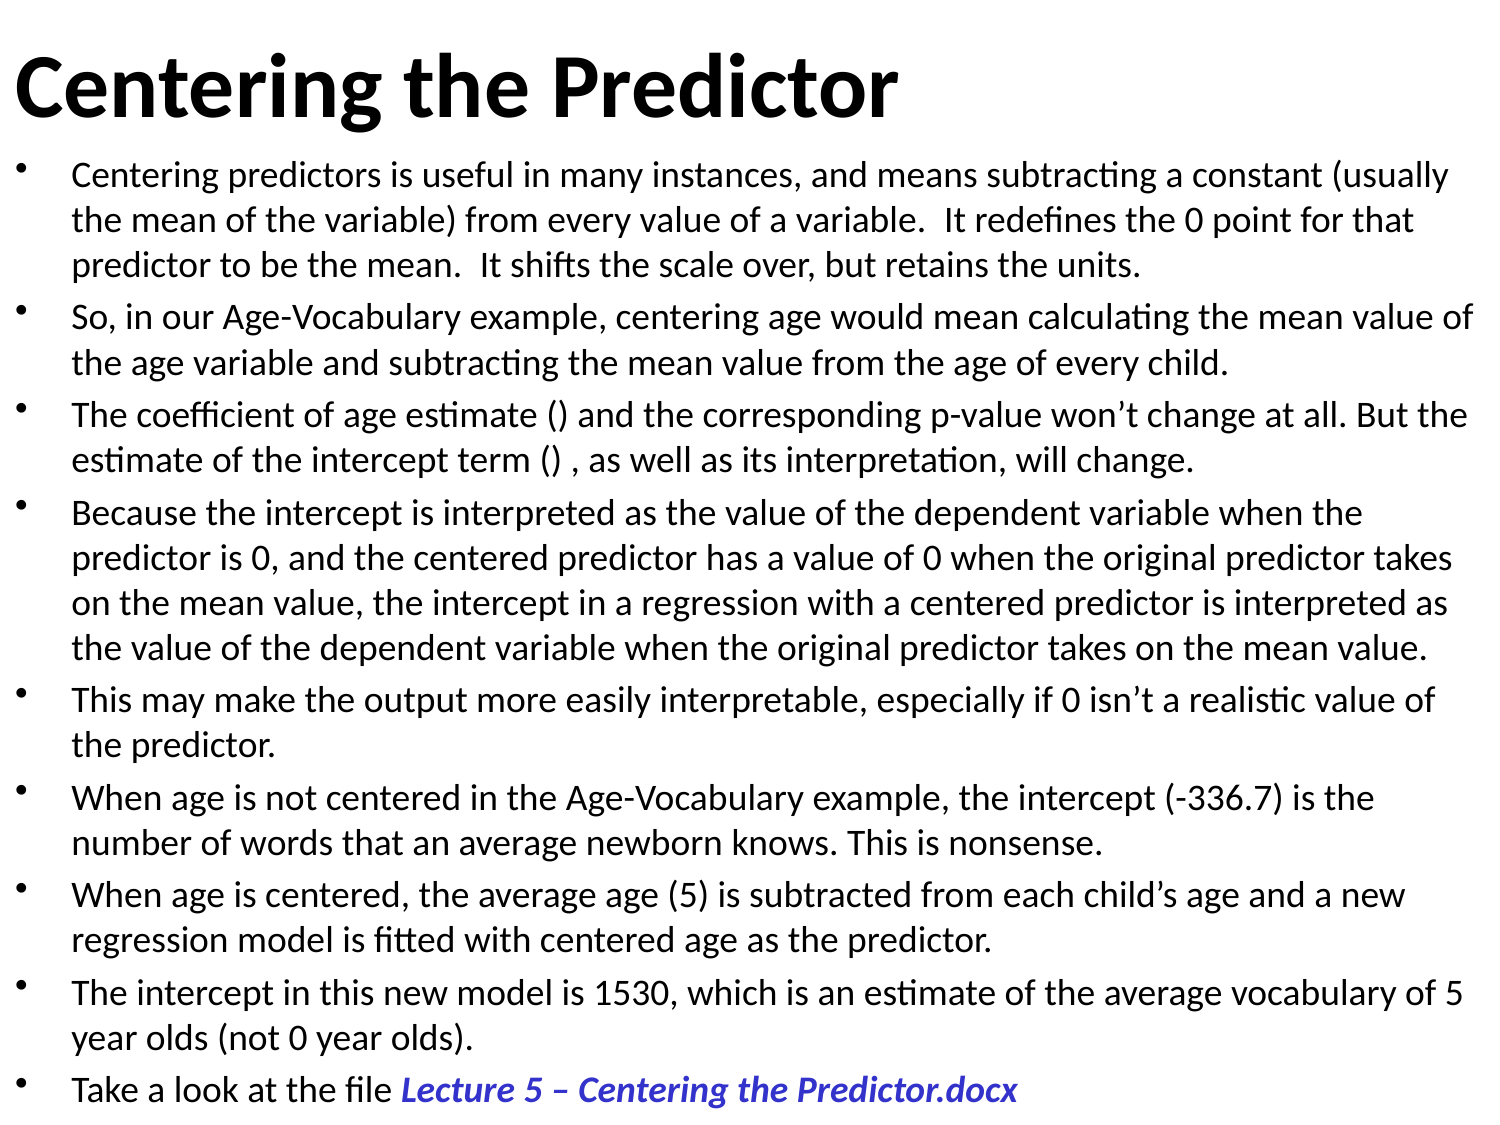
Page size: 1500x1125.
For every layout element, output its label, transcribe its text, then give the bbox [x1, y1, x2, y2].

title Centering the Predictor [0, 24, 1500, 138]
